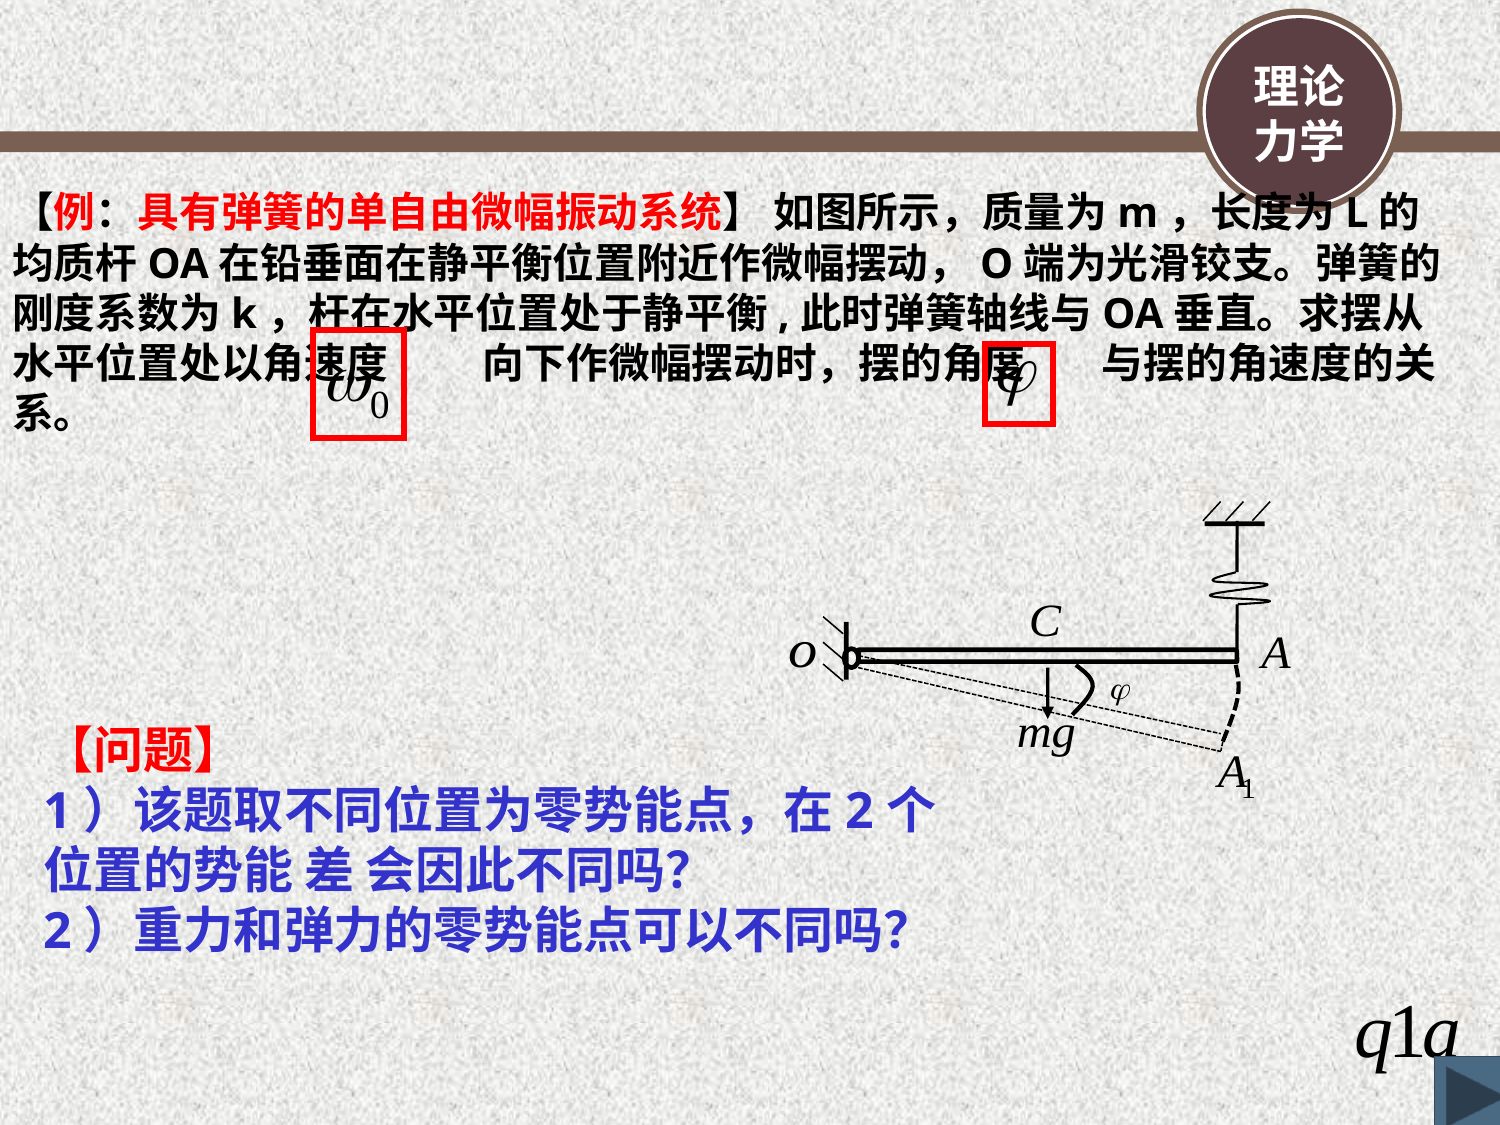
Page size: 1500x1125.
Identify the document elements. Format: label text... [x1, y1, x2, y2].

text_box 【问题】 1）该题取不同位置为零势能点，在2个位置的势能 差 会因此不同吗？ 2）重力和弹力的零势能点可以不同吗？ [28, 711, 964, 966]
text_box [316, 332, 402, 436]
picture [0, 153, 1500, 1125]
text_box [1342, 986, 1479, 1090]
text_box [987, 346, 1051, 421]
text_box 【例：具有弹簧的单自由微幅振动系统】 如图所示，质量为m，长度为L的均质杆OA在铅垂面在静平衡位置附近作微幅摆动，O端为光滑铰支。弹簧的刚度系数为k，杆在水平位置处于静平衡,此时弹簧轴线与OA垂直。求摆从水平位置处以角速度 向下作微幅摆动时，摆的角度 与摆的角速度的关系。 [3, 177, 1453, 445]
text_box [782, 501, 1295, 805]
picture [0, 0, 1500, 131]
